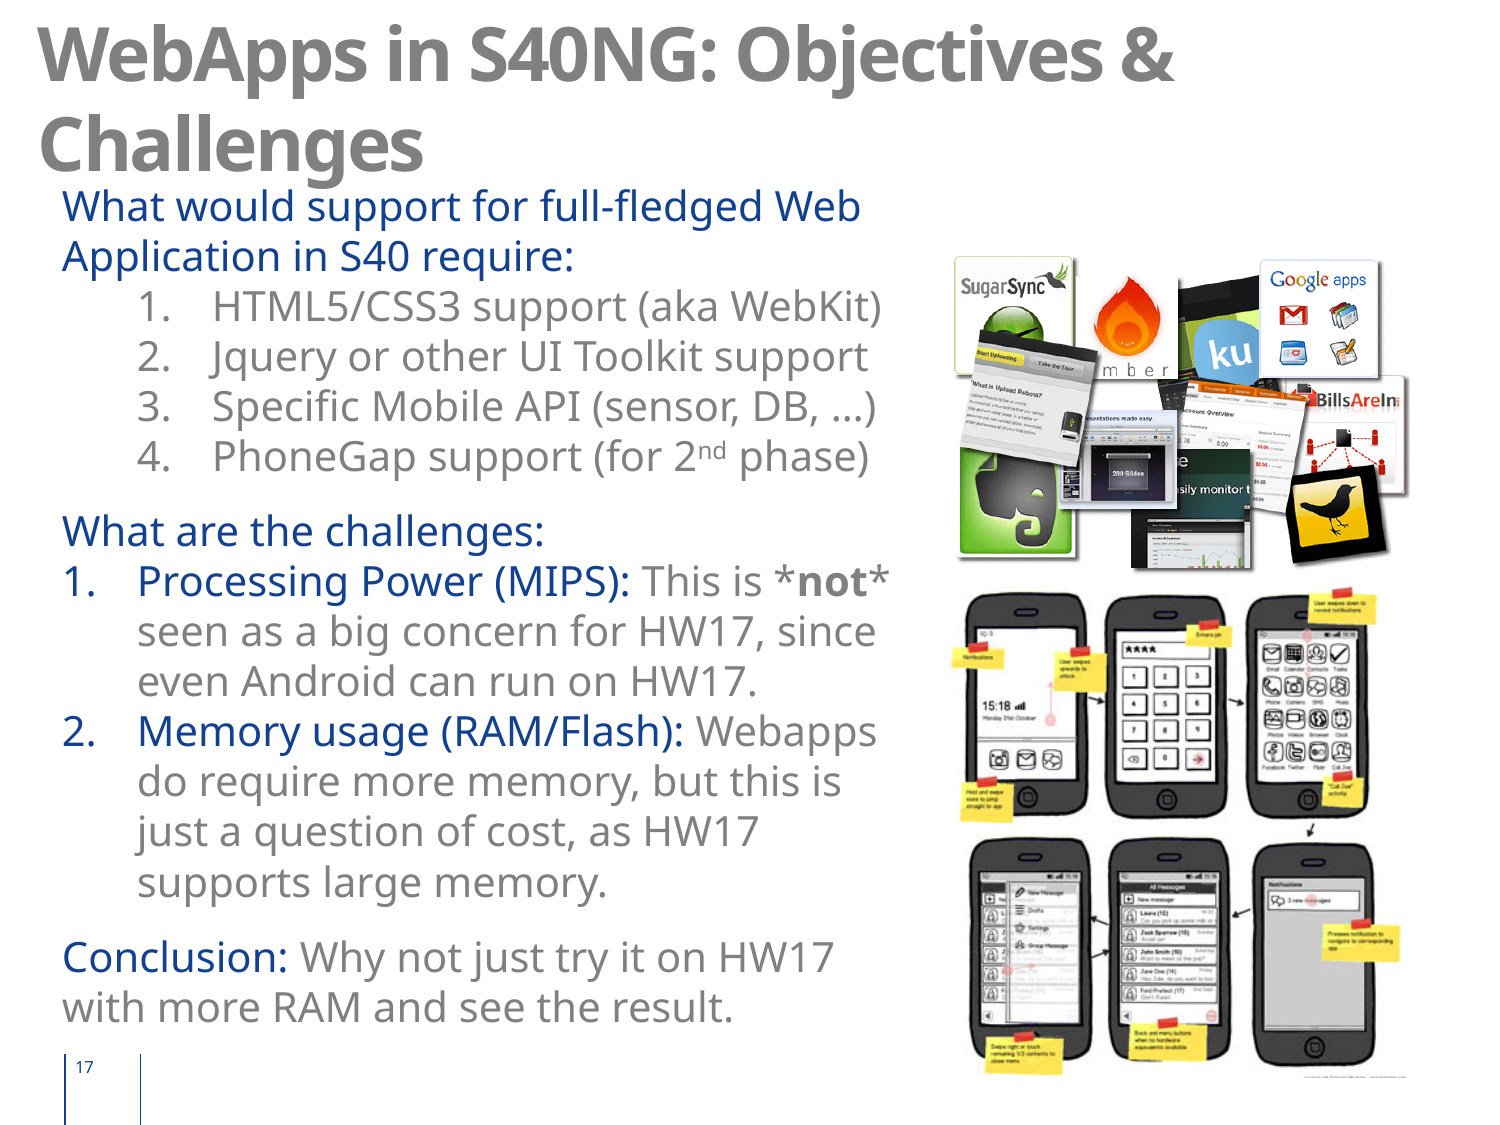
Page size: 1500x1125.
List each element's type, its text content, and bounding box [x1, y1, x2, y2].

title WebApps in S40NG: Objectives & Challenges [37, 31, 1471, 161]
picture [808, 243, 1492, 1078]
text_box What would support for full-fledged Web Application in S40 require: HTML5/CSS3 support (aka WebKit) Jquery or other UI Toolkit support Specific Mobile API (sensor, DB, …) PhoneGap support (for 2nd phase) What are the challenges: Processing Power (MIPS): This is *not* seen as a big concern for HW17, since even Android can run on HW17. Memory usage (RAM/Flash): Webapps do require more memory, but this is just a question of cost, as HW17 supports large memory. Conclusion: Why not just try it on HW17 with more RAM and see the result. [47, 172, 939, 1088]
